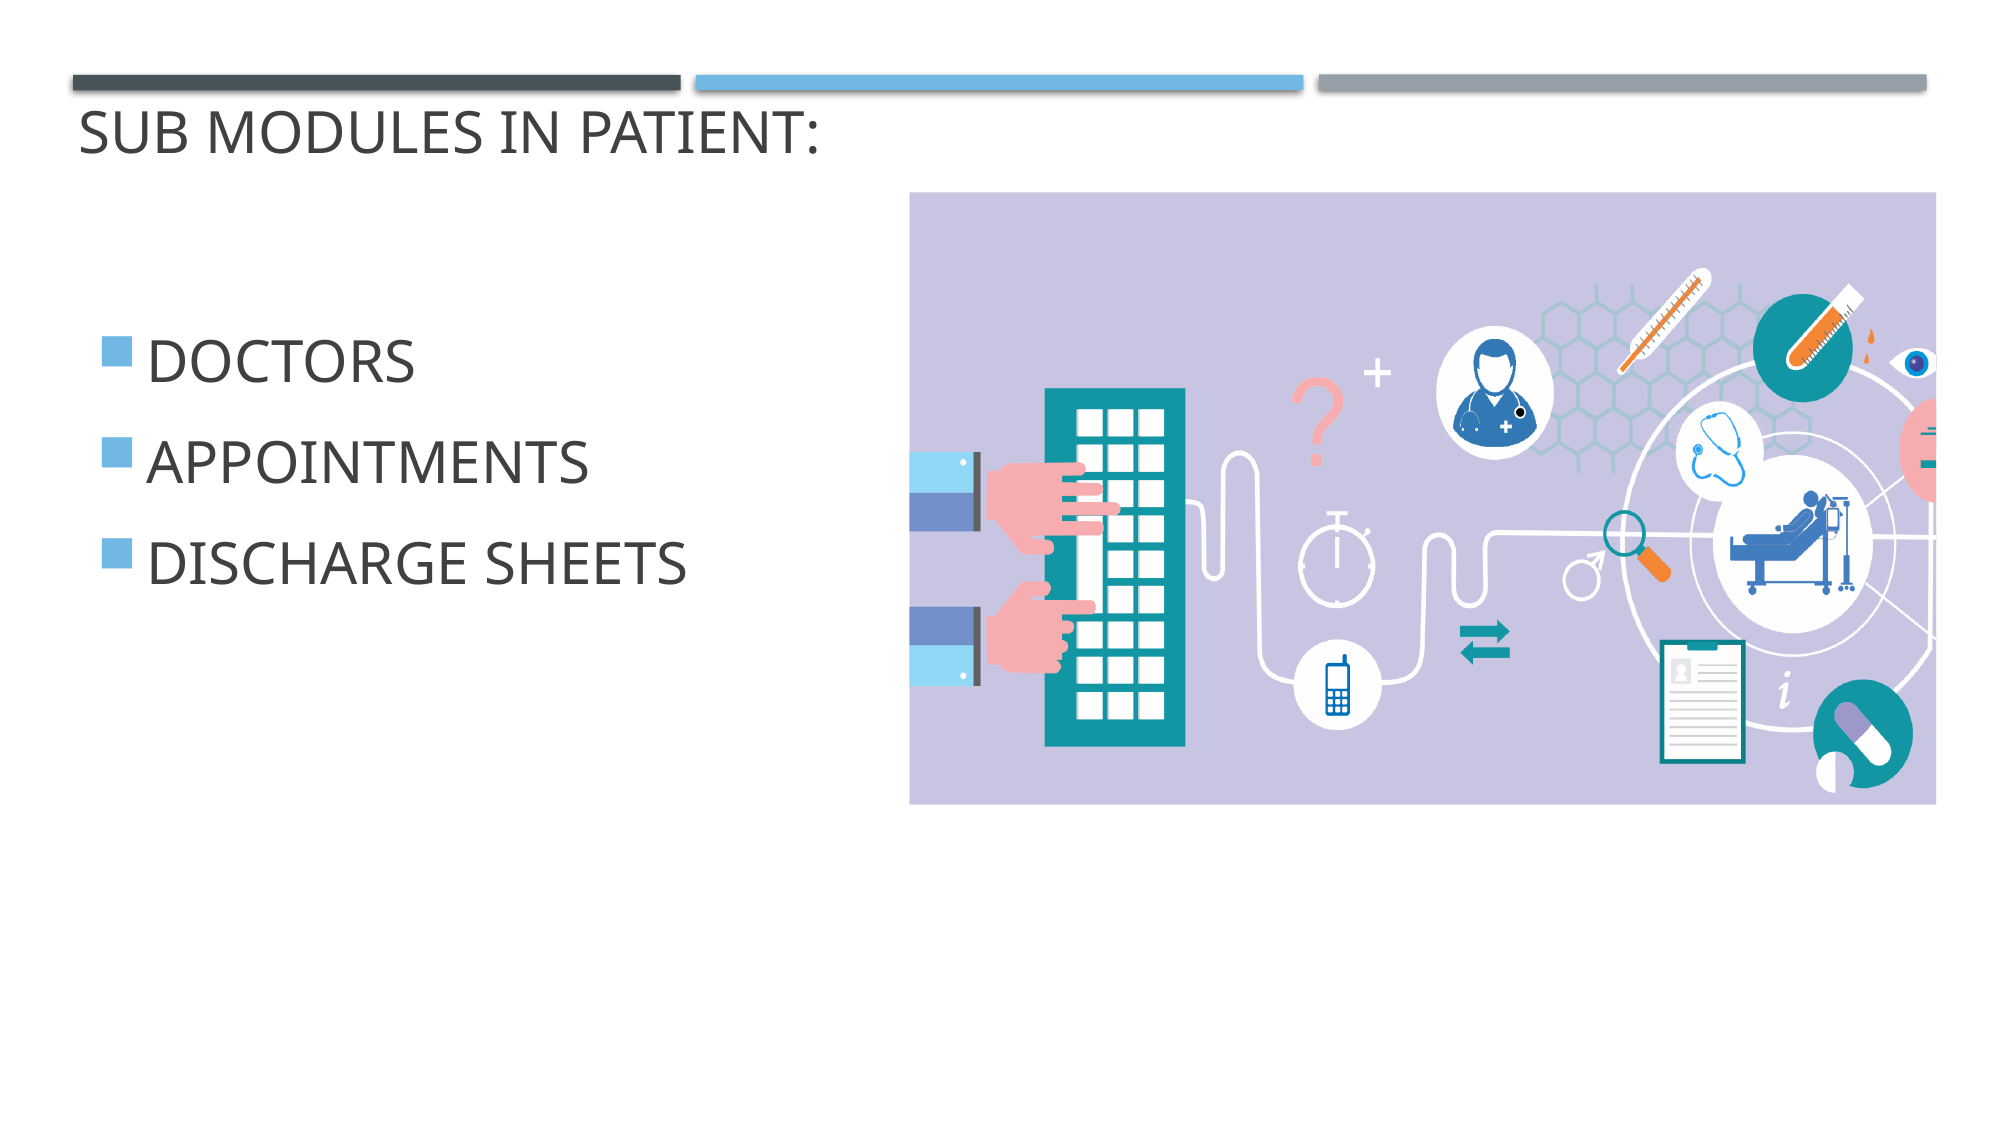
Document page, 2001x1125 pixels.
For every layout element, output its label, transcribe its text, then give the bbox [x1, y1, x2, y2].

list DOCTORS APPOINTMENTS DISCHARGE SHEETS [81, 158, 1873, 755]
title SUB MODULES IN PATIENT: [63, 47, 1873, 243]
picture [908, 192, 1938, 805]
